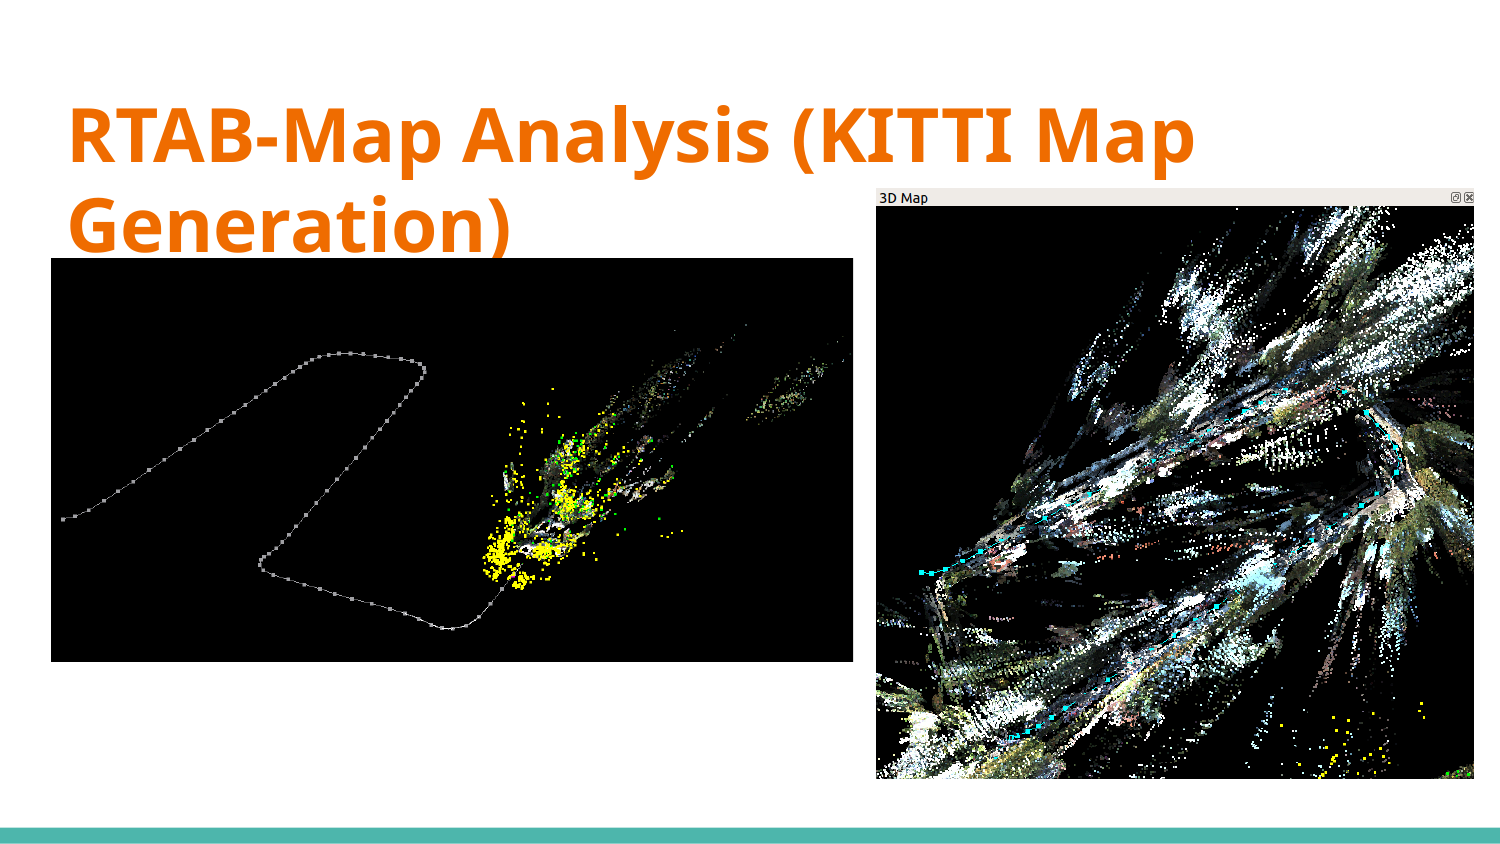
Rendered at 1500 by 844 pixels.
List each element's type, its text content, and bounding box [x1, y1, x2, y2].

picture [876, 188, 1474, 779]
picture [50, 258, 854, 662]
title RTAB-Map Analysis (KITTI Map Generation) [51, 72, 1449, 189]
